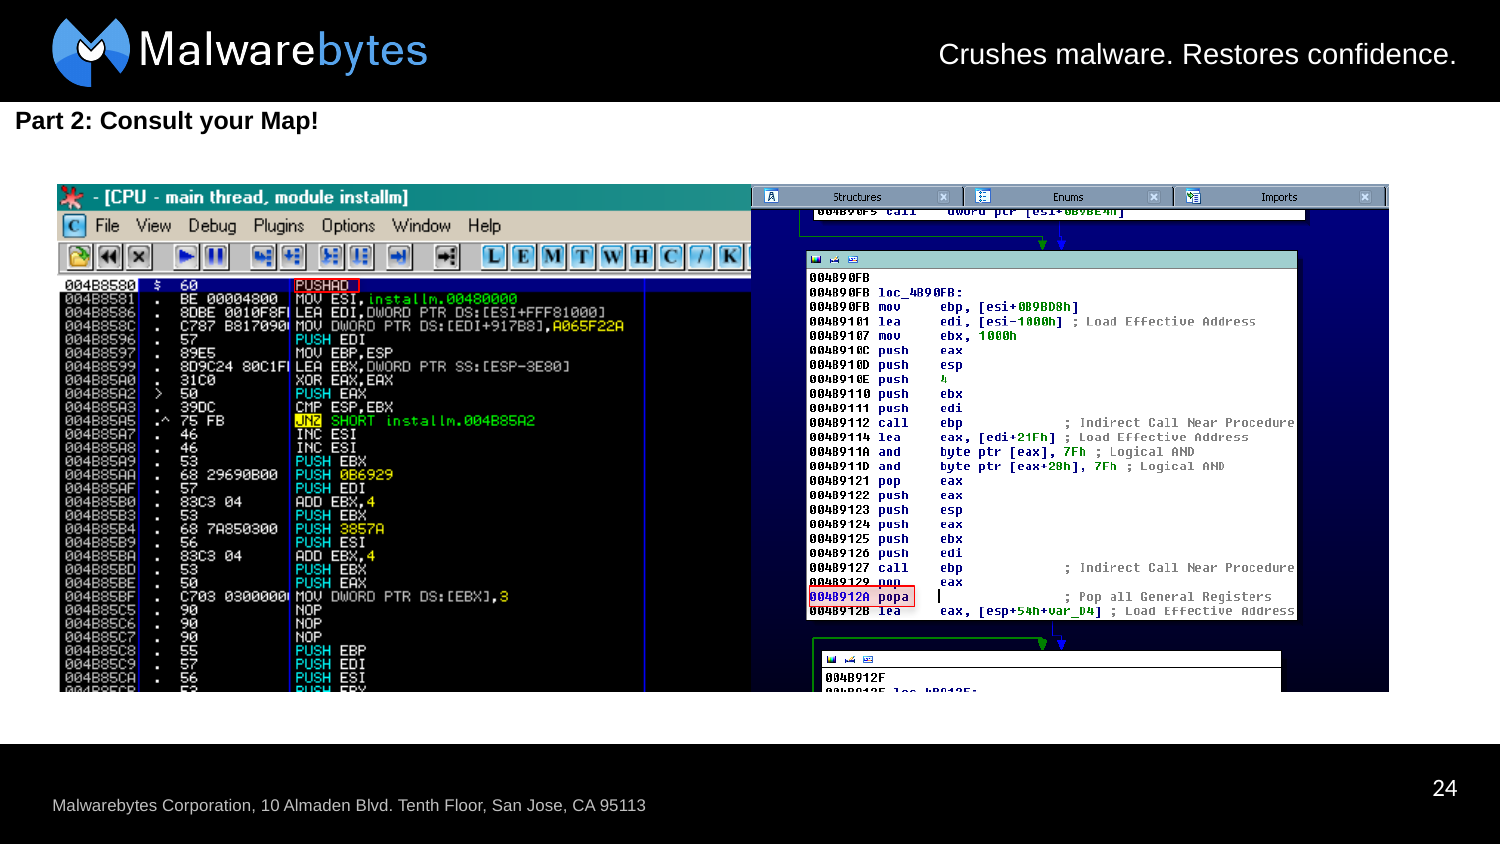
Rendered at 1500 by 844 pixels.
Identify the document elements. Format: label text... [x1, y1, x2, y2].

title Part 2: Consult your Map! [0, 111, 1436, 193]
picture [57, 184, 1389, 692]
picture [0, 0, 1500, 103]
picture [0, 743, 1500, 844]
